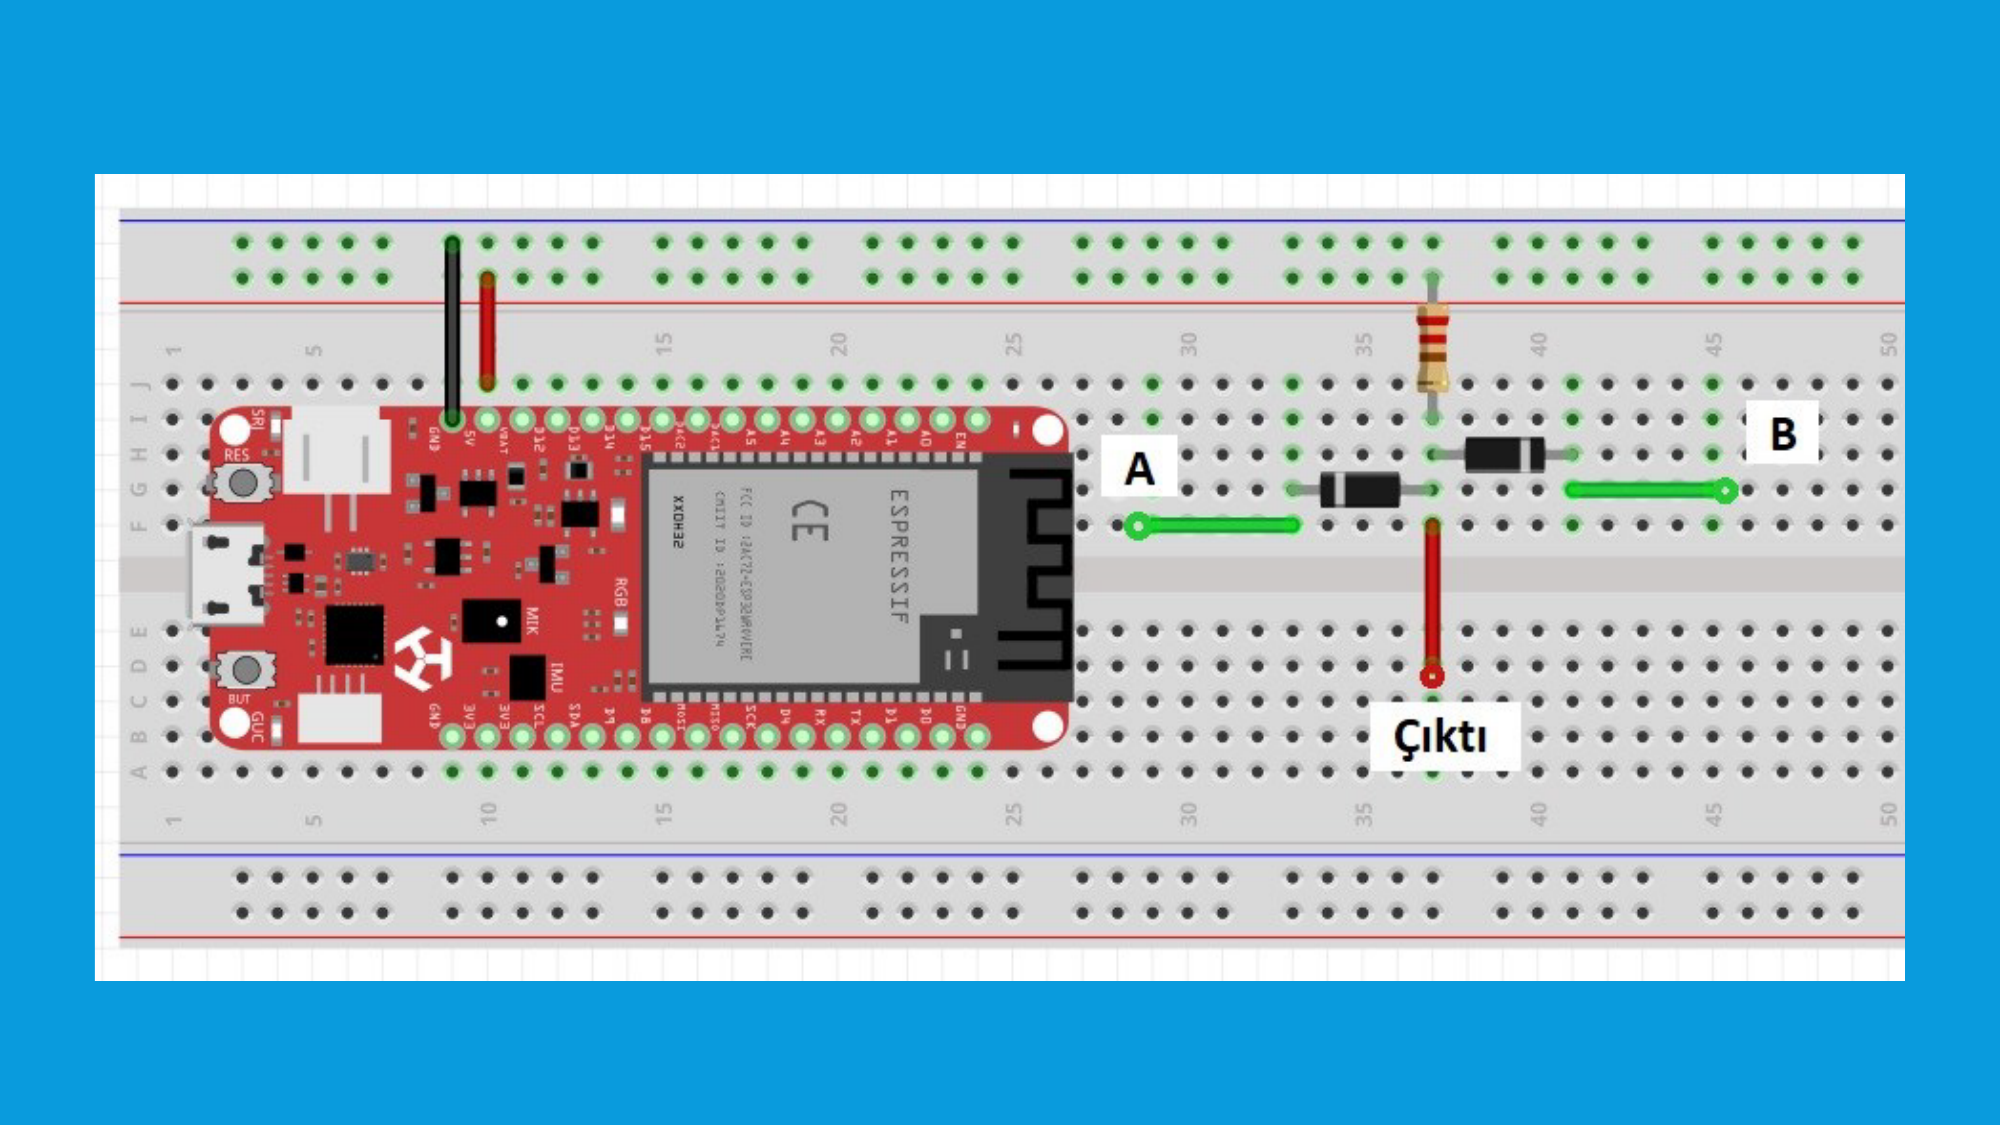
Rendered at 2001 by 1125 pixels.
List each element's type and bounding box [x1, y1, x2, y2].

picture [95, 175, 1904, 980]
